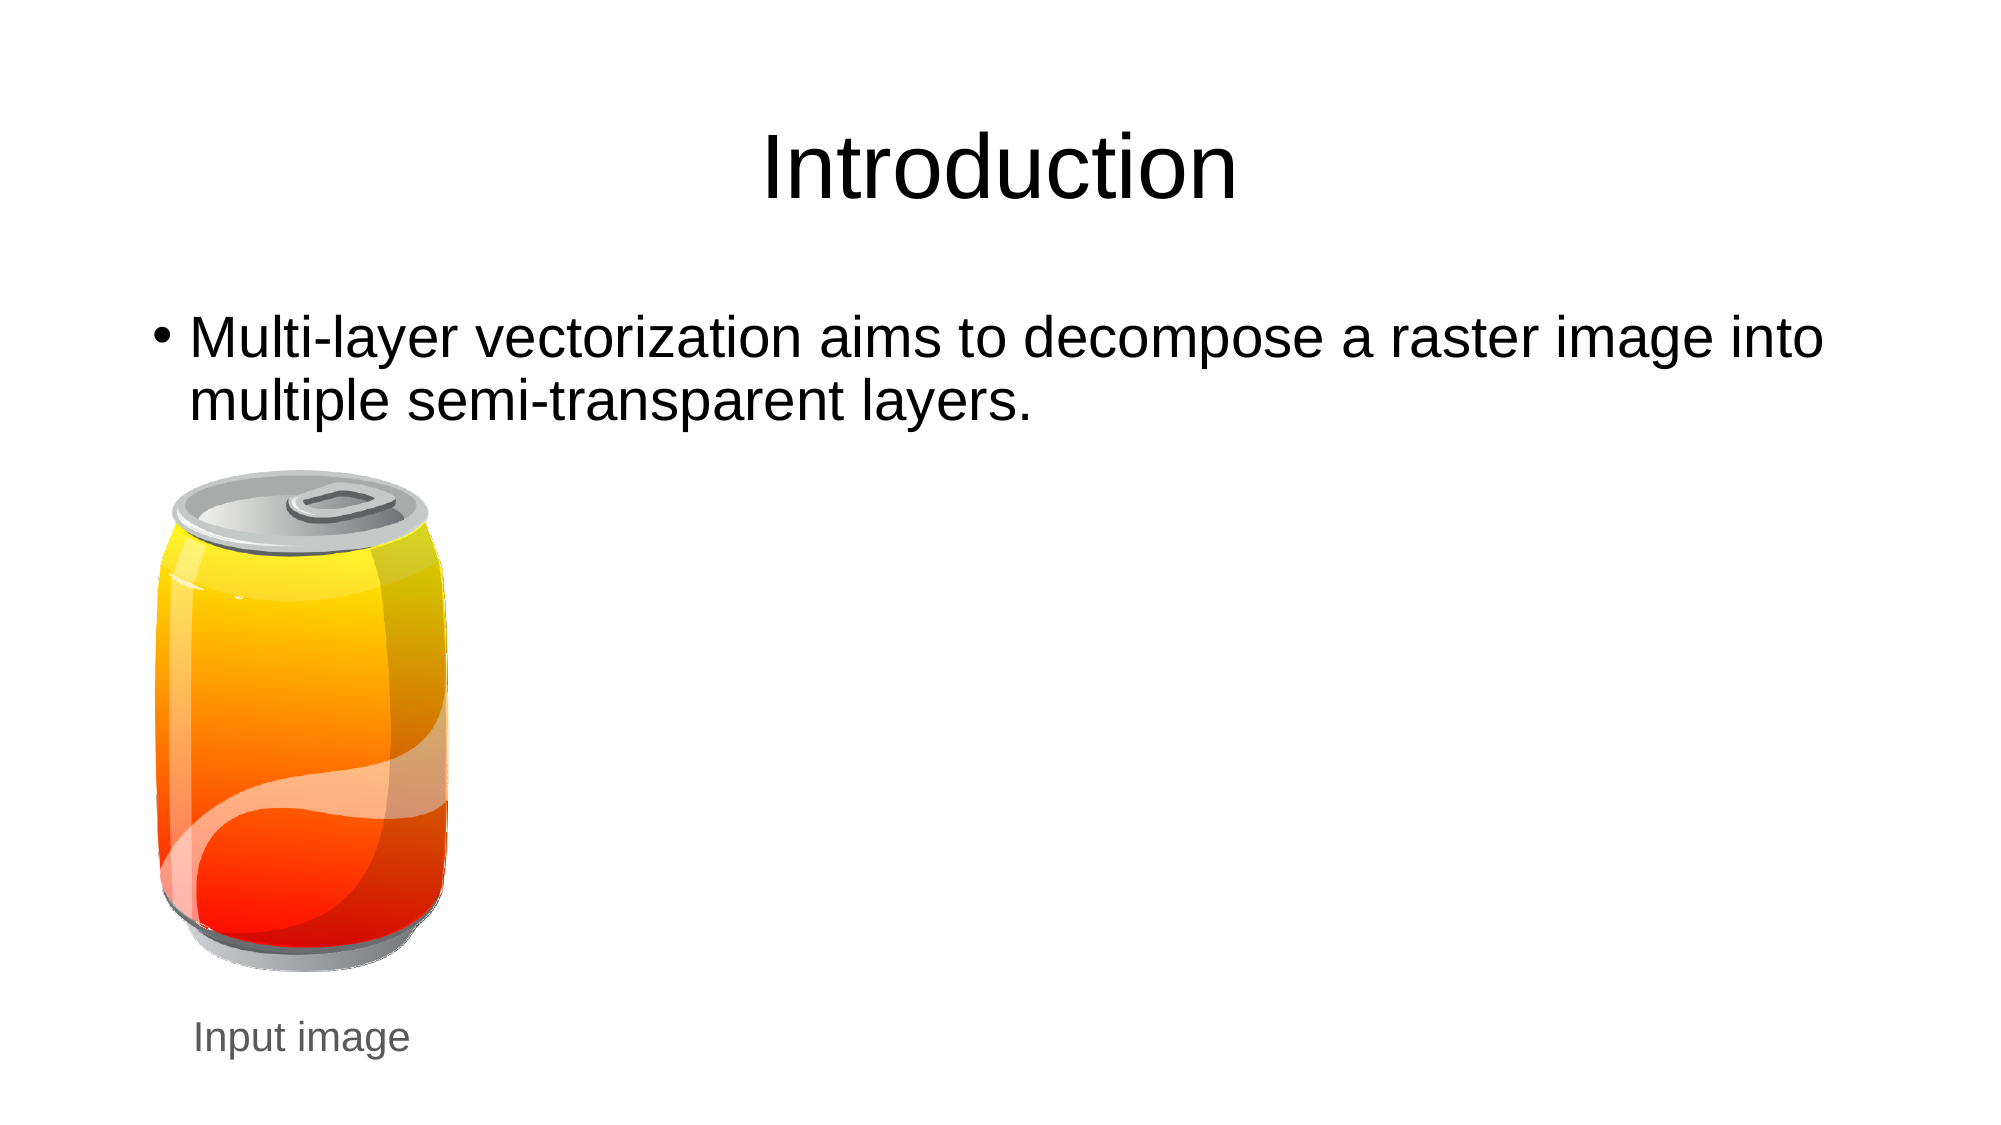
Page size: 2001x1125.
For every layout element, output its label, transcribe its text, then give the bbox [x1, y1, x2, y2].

picture [155, 470, 449, 972]
list Multi-layer vectorization aims to decompose a raster image into multiple semi-transparent layers. [137, 299, 1863, 510]
text_box Input image [155, 1002, 449, 1068]
title Introduction [137, 59, 1863, 278]
